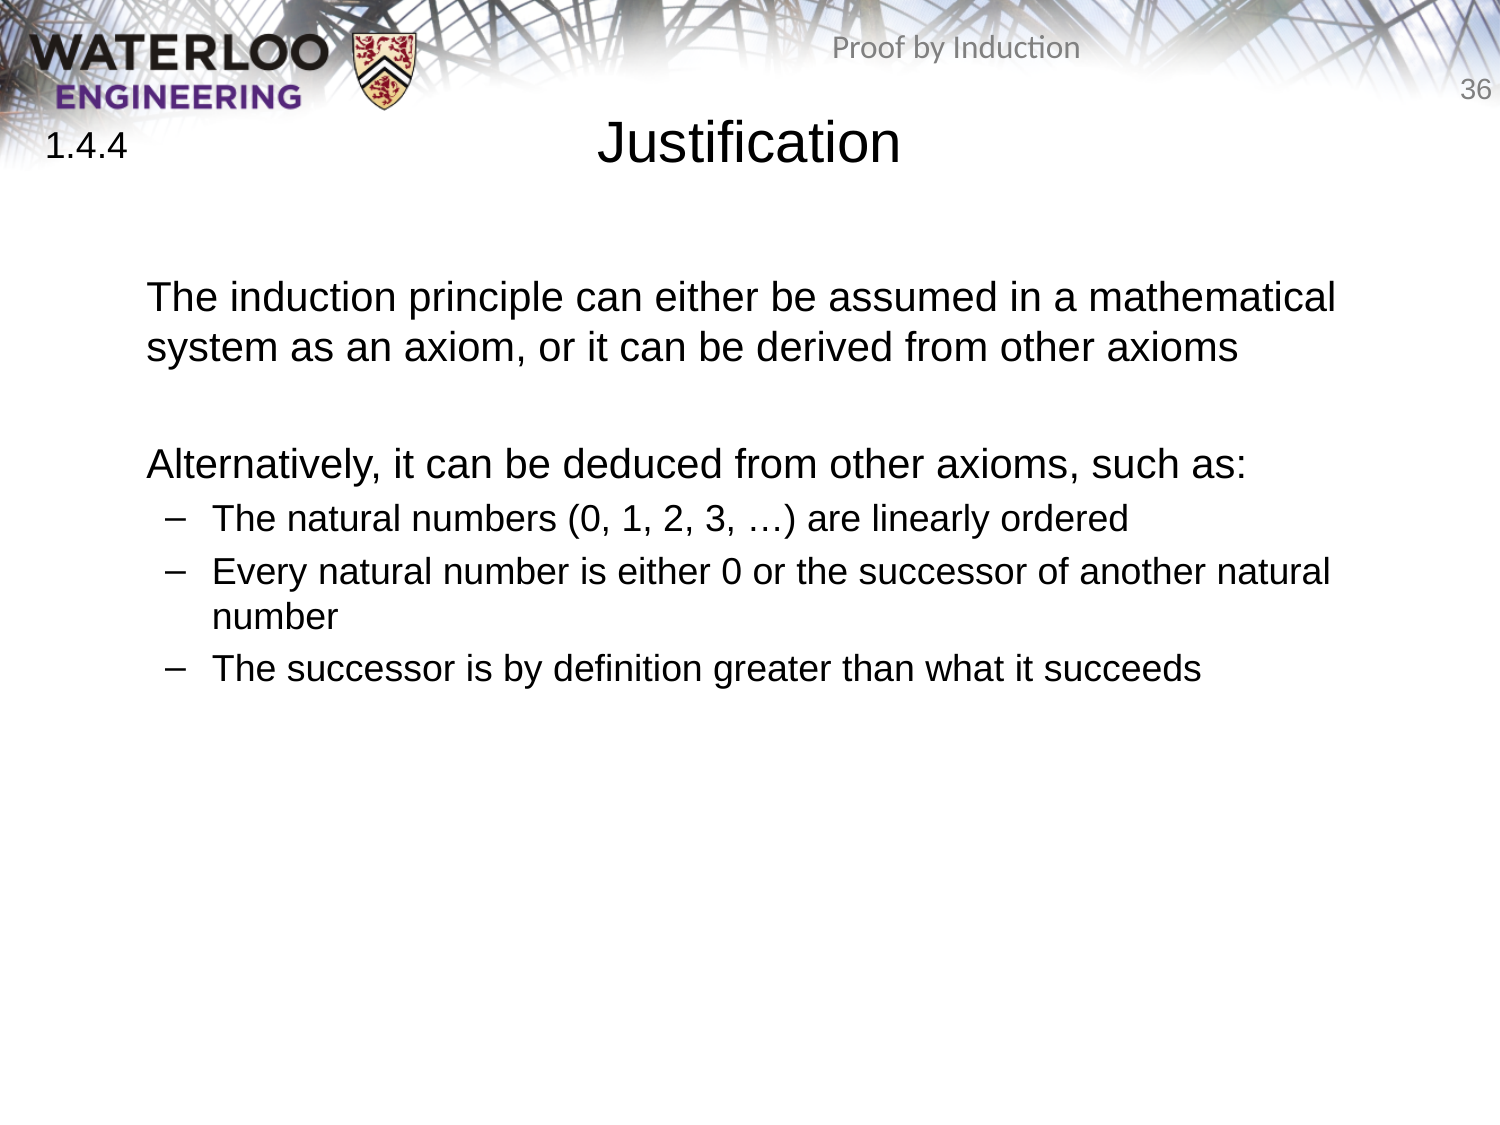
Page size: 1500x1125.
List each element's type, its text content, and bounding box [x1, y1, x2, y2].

title Justification [74, 44, 1426, 233]
picture [0, 0, 1500, 1125]
list The induction principle can either be assumed in a mathematical system as an axiom, or it can be derived from other axioms Alternatively, it can be deduced from other axioms, such as: The natural numbers (0, 1, 2, 3, …) are linearly ordered Every natural number is either 0 or the successor of another natural number The successor is by definition greater than what it succeeds [74, 262, 1426, 1006]
text_box 1.4.4 [30, 113, 144, 174]
